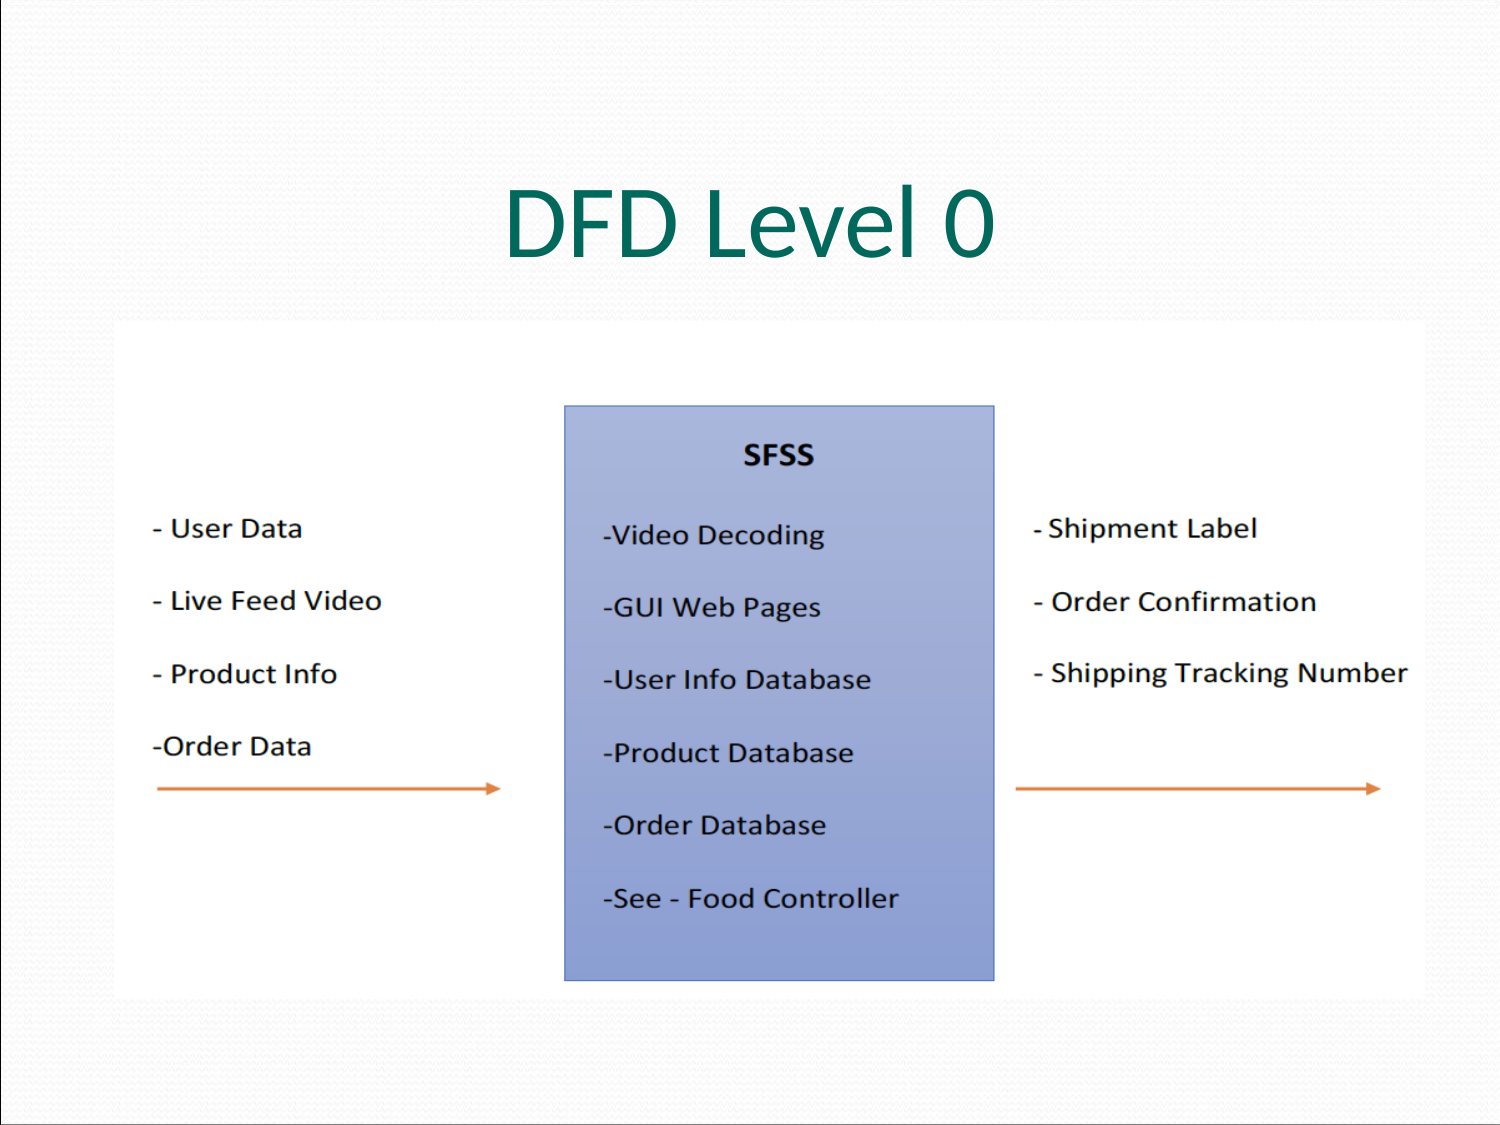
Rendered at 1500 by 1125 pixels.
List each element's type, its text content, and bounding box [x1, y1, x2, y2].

title DFD Level 0 [75, 90, 1425, 279]
picture [0, 0, 1500, 1125]
